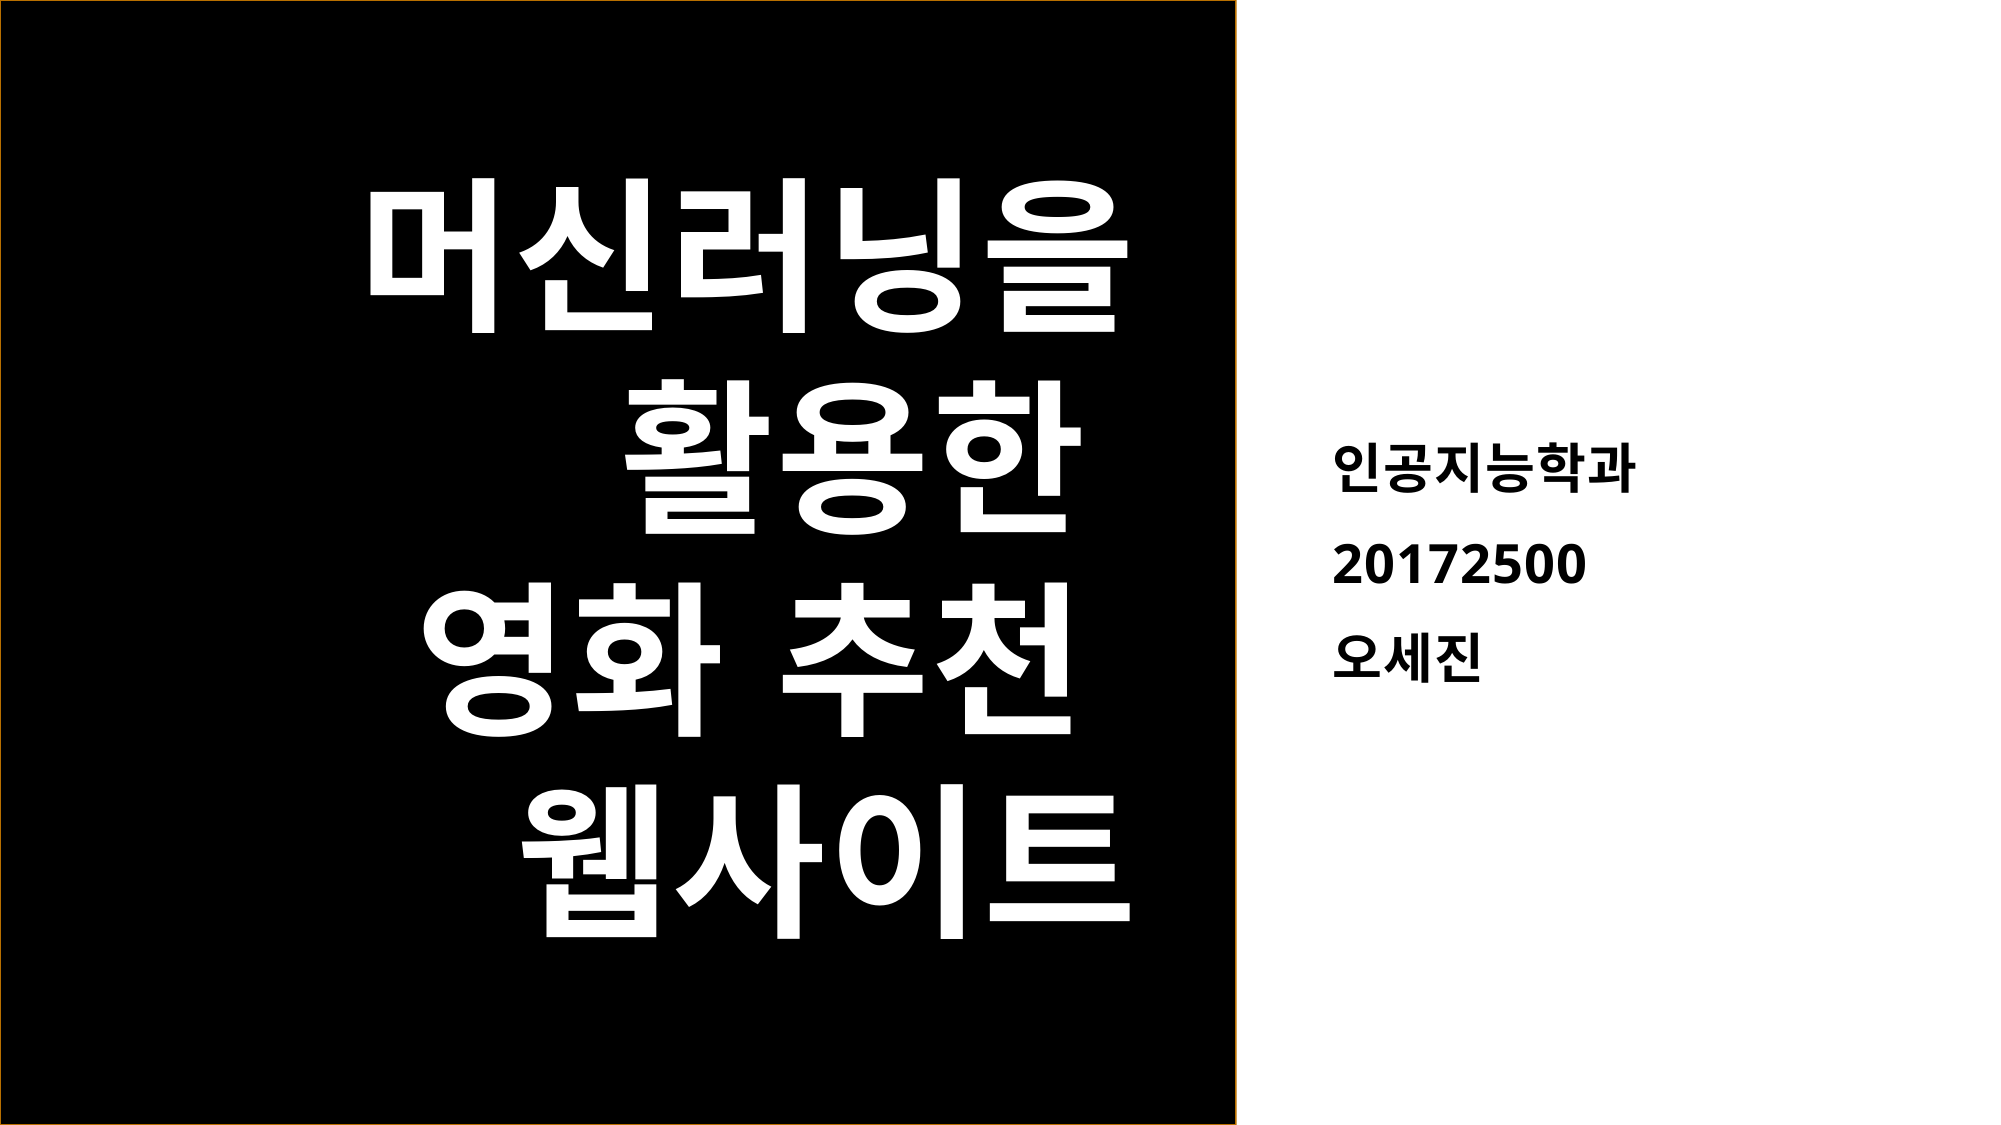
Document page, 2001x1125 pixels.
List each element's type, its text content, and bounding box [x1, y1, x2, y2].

list 인공지능학과 20172500 오세진 [1317, 102, 1842, 1020]
title 머신러닝을 활용한 영화 추천 웹사이트 [88, 38, 1153, 1070]
